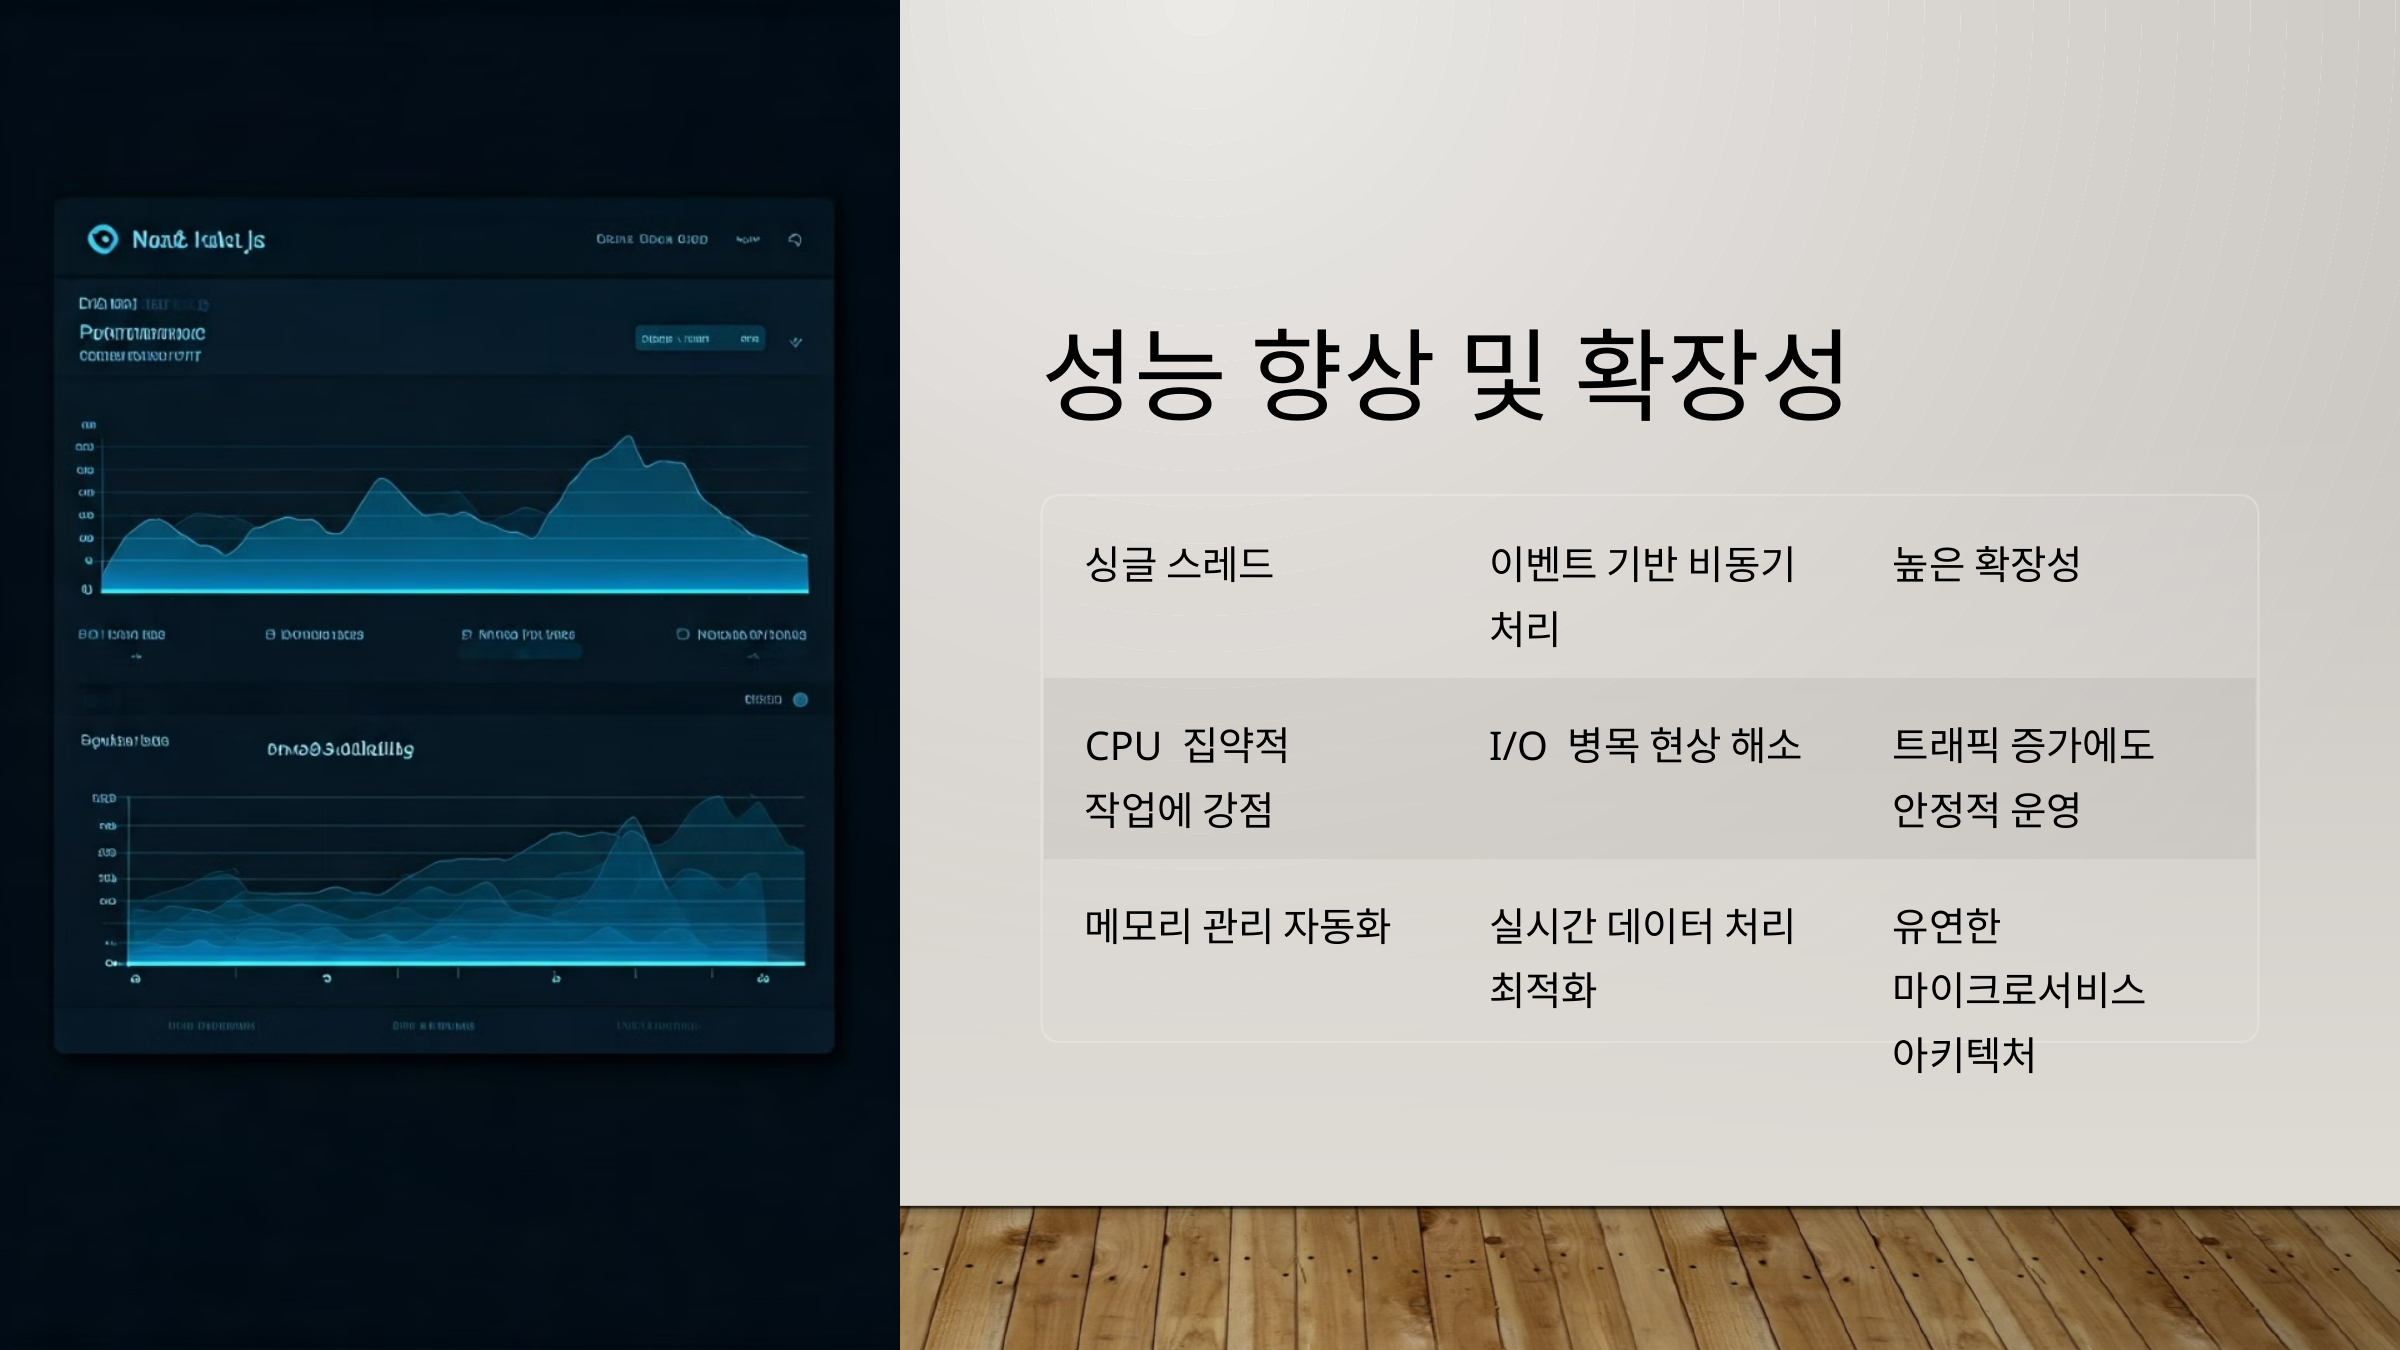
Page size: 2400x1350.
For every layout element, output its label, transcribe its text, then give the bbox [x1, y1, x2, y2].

text_box I/O 병목 현상 해소 [1489, 703, 1811, 769]
text_box 트래픽 증가에도 안정적 운영 [1893, 703, 2216, 834]
text_box 이벤트 기반 비동기 처리 [1489, 523, 1811, 653]
text_box 싱글 스레드 [1084, 523, 1407, 589]
text_box 유연한 마이크로서비스 아키텍처 [1893, 884, 2216, 1014]
text_box CPU 집약적 작업에 강점 [1084, 703, 1407, 834]
text_box [1044, 678, 2256, 858]
text_box 성능 향상 및 확장성 [1041, 307, 2054, 435]
text_box 메모리 관리 자동화 [1084, 884, 1407, 950]
picture [0, 0, 2400, 1350]
text_box [1044, 497, 2256, 678]
text_box [1044, 858, 2256, 1040]
text_box 높은 확장성 [1893, 523, 2216, 589]
text_box 실시간 데이터 처리 최적화 [1489, 884, 1811, 1014]
